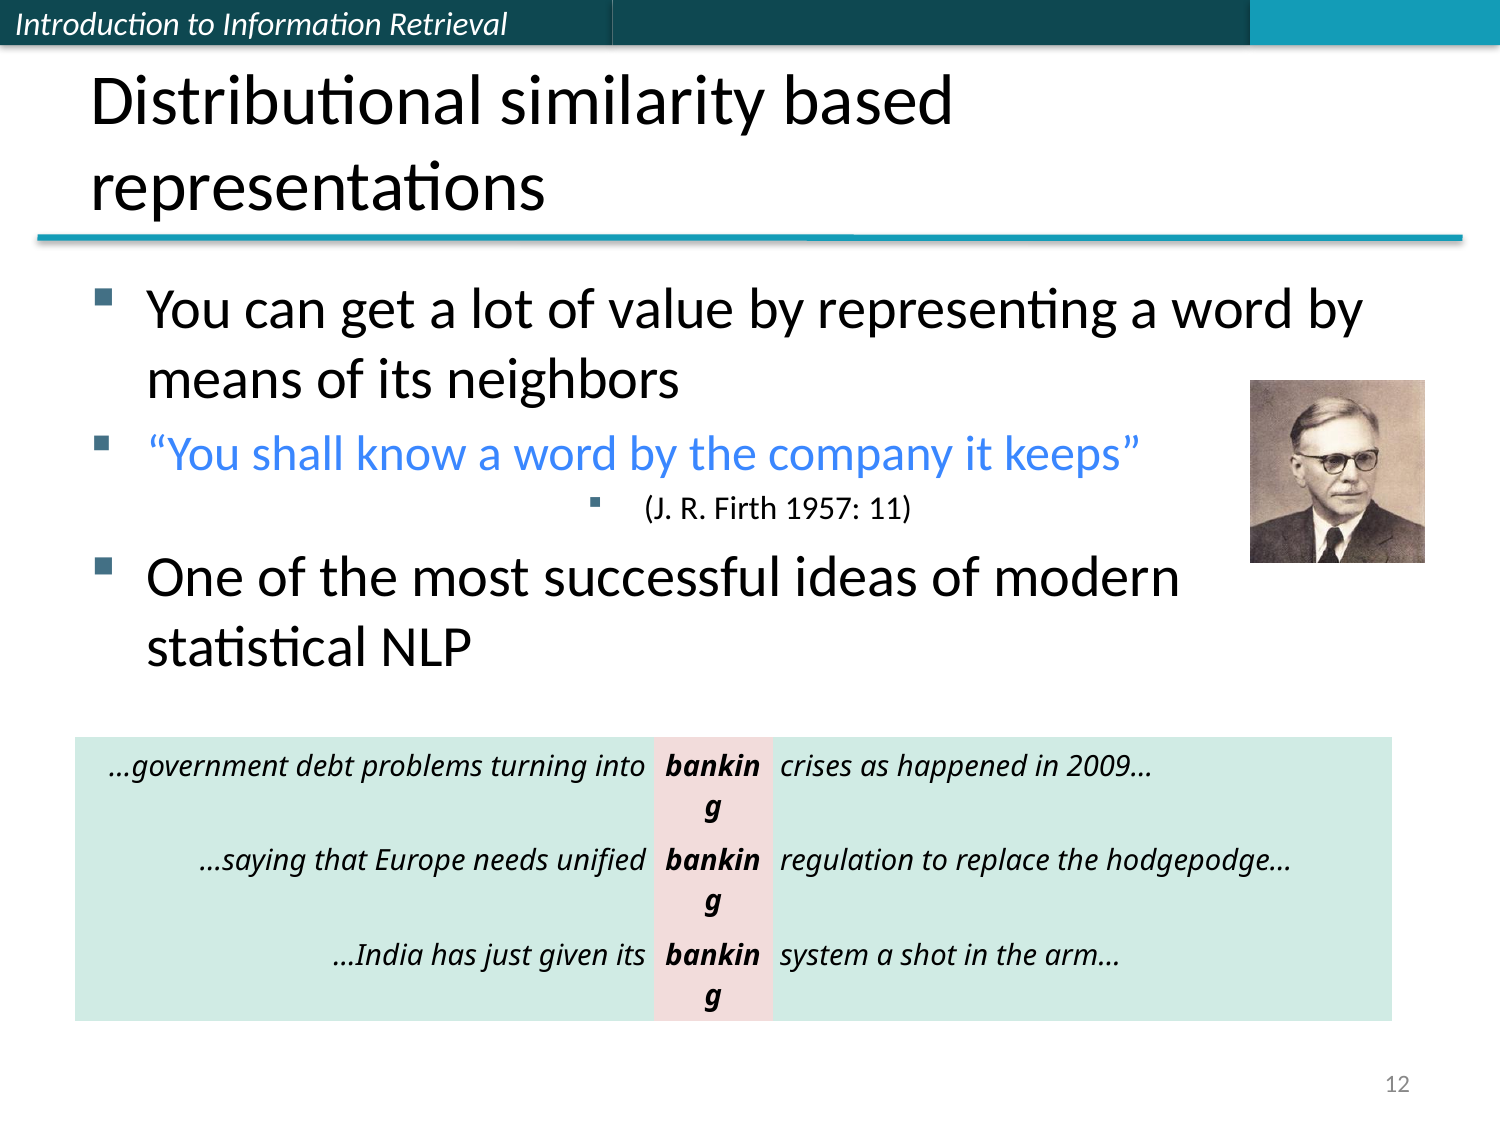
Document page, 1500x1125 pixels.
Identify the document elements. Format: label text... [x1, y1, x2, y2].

table_cell …India has just given its [75, 927, 654, 1021]
table_cell …saying that Europe needs unified [75, 832, 654, 927]
table_header banking [654, 737, 773, 832]
table_cell banking [654, 832, 773, 927]
table_cell regulation to replace the hodgepodge… [773, 832, 1392, 927]
slide_number 12 [1074, 1062, 1425, 1103]
table_cell system a shot in the arm… [773, 927, 1392, 1021]
list You can get a lot of value by representing a word by means of its neighbors “You shall know a word by the company it keeps” (J. R. Firth 1957: 11) One of the most successful ideas of modern statistical NLP  These words will represent banking  [75, 262, 1425, 1075]
title Distributional similarity based representations [75, 45, 1425, 233]
picture [1249, 380, 1426, 563]
table_header …government debt problems turning into [75, 737, 654, 832]
table_cell banking [654, 927, 773, 1021]
table_header crises as happened in 2009… [773, 737, 1392, 832]
